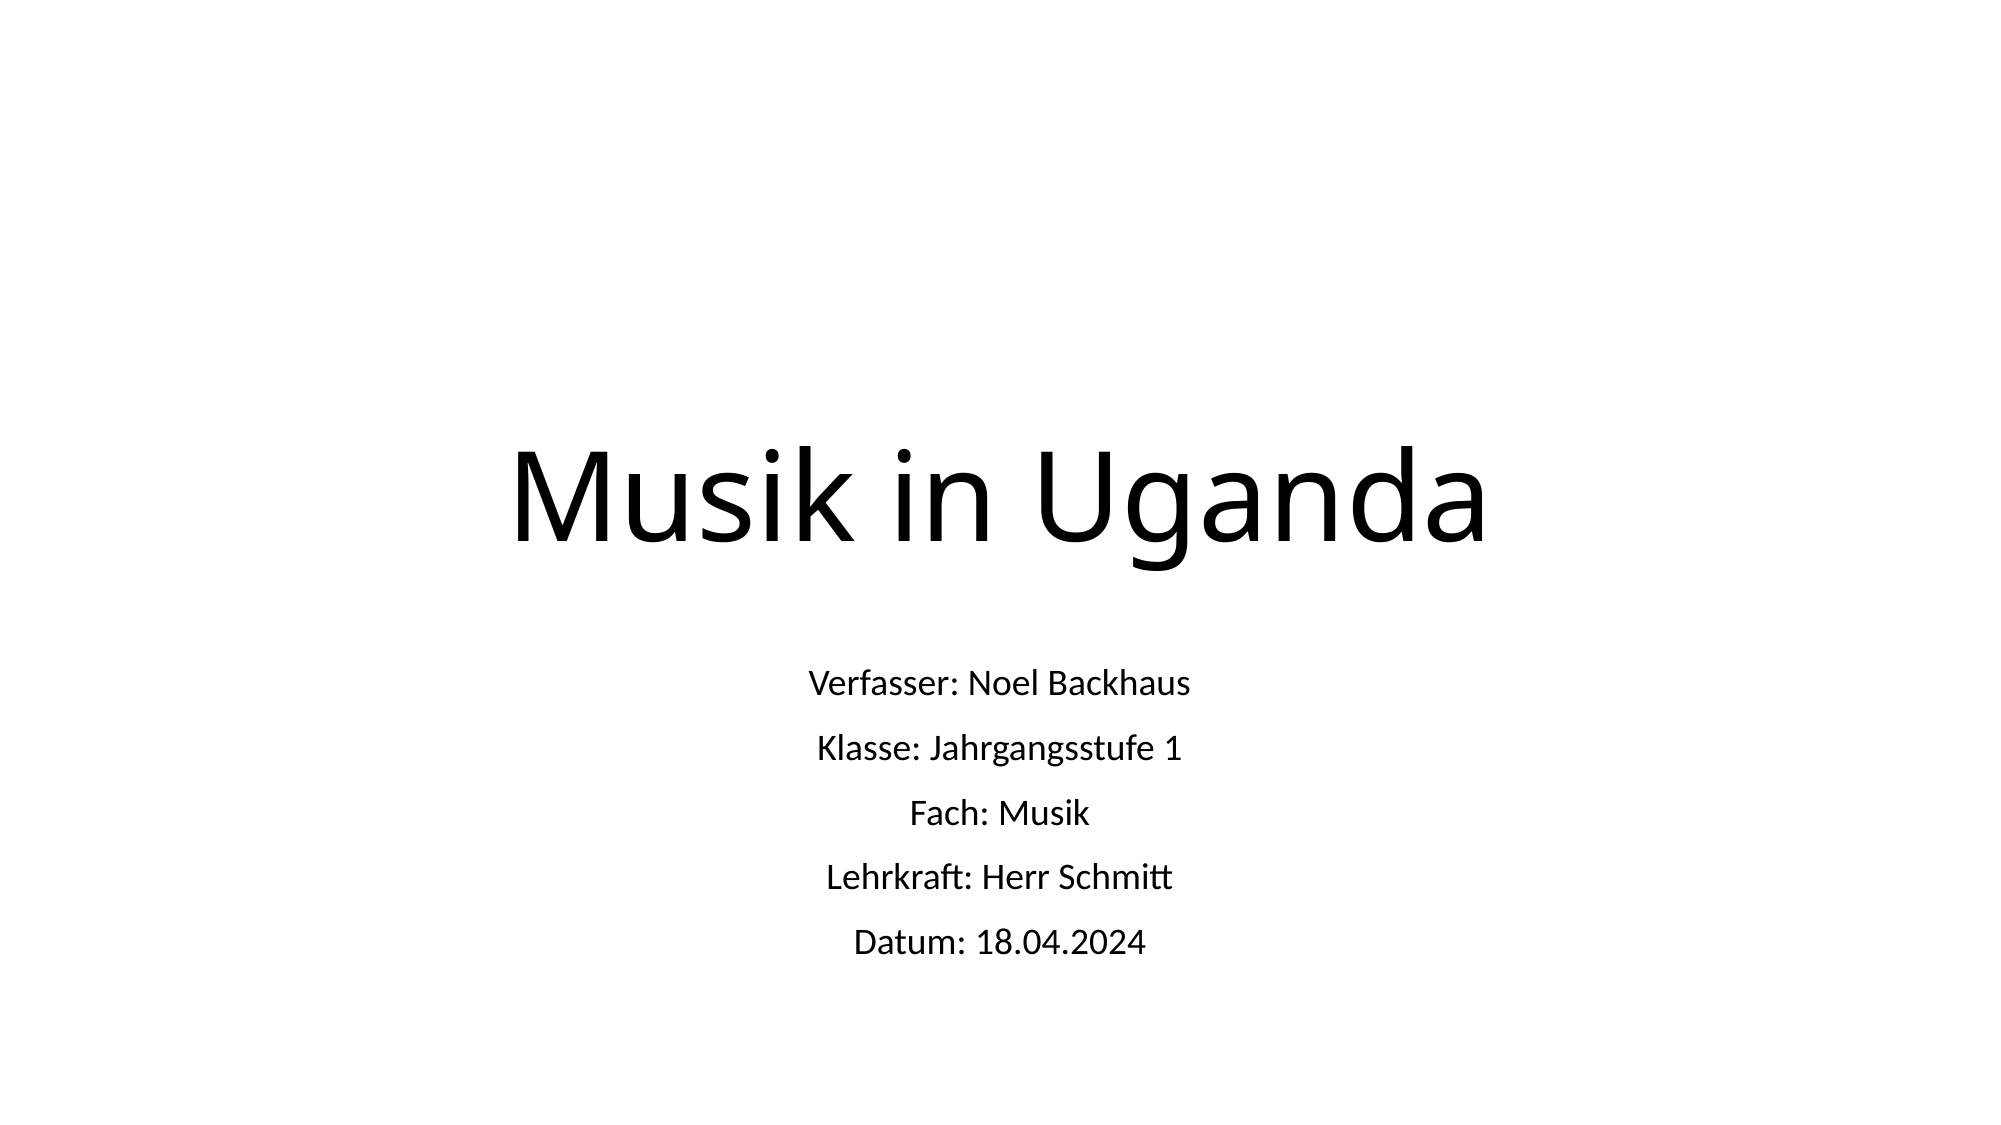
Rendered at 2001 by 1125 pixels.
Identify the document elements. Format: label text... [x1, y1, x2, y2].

text_box Verfasser: Noel Backhaus Klasse: Jahrgangsstufe 1 Fach: Musik Lehrkraft: Herr Schmitt Datum: 18.04.2024 [777, 647, 1223, 970]
title Musik in Uganda [249, 184, 1750, 576]
